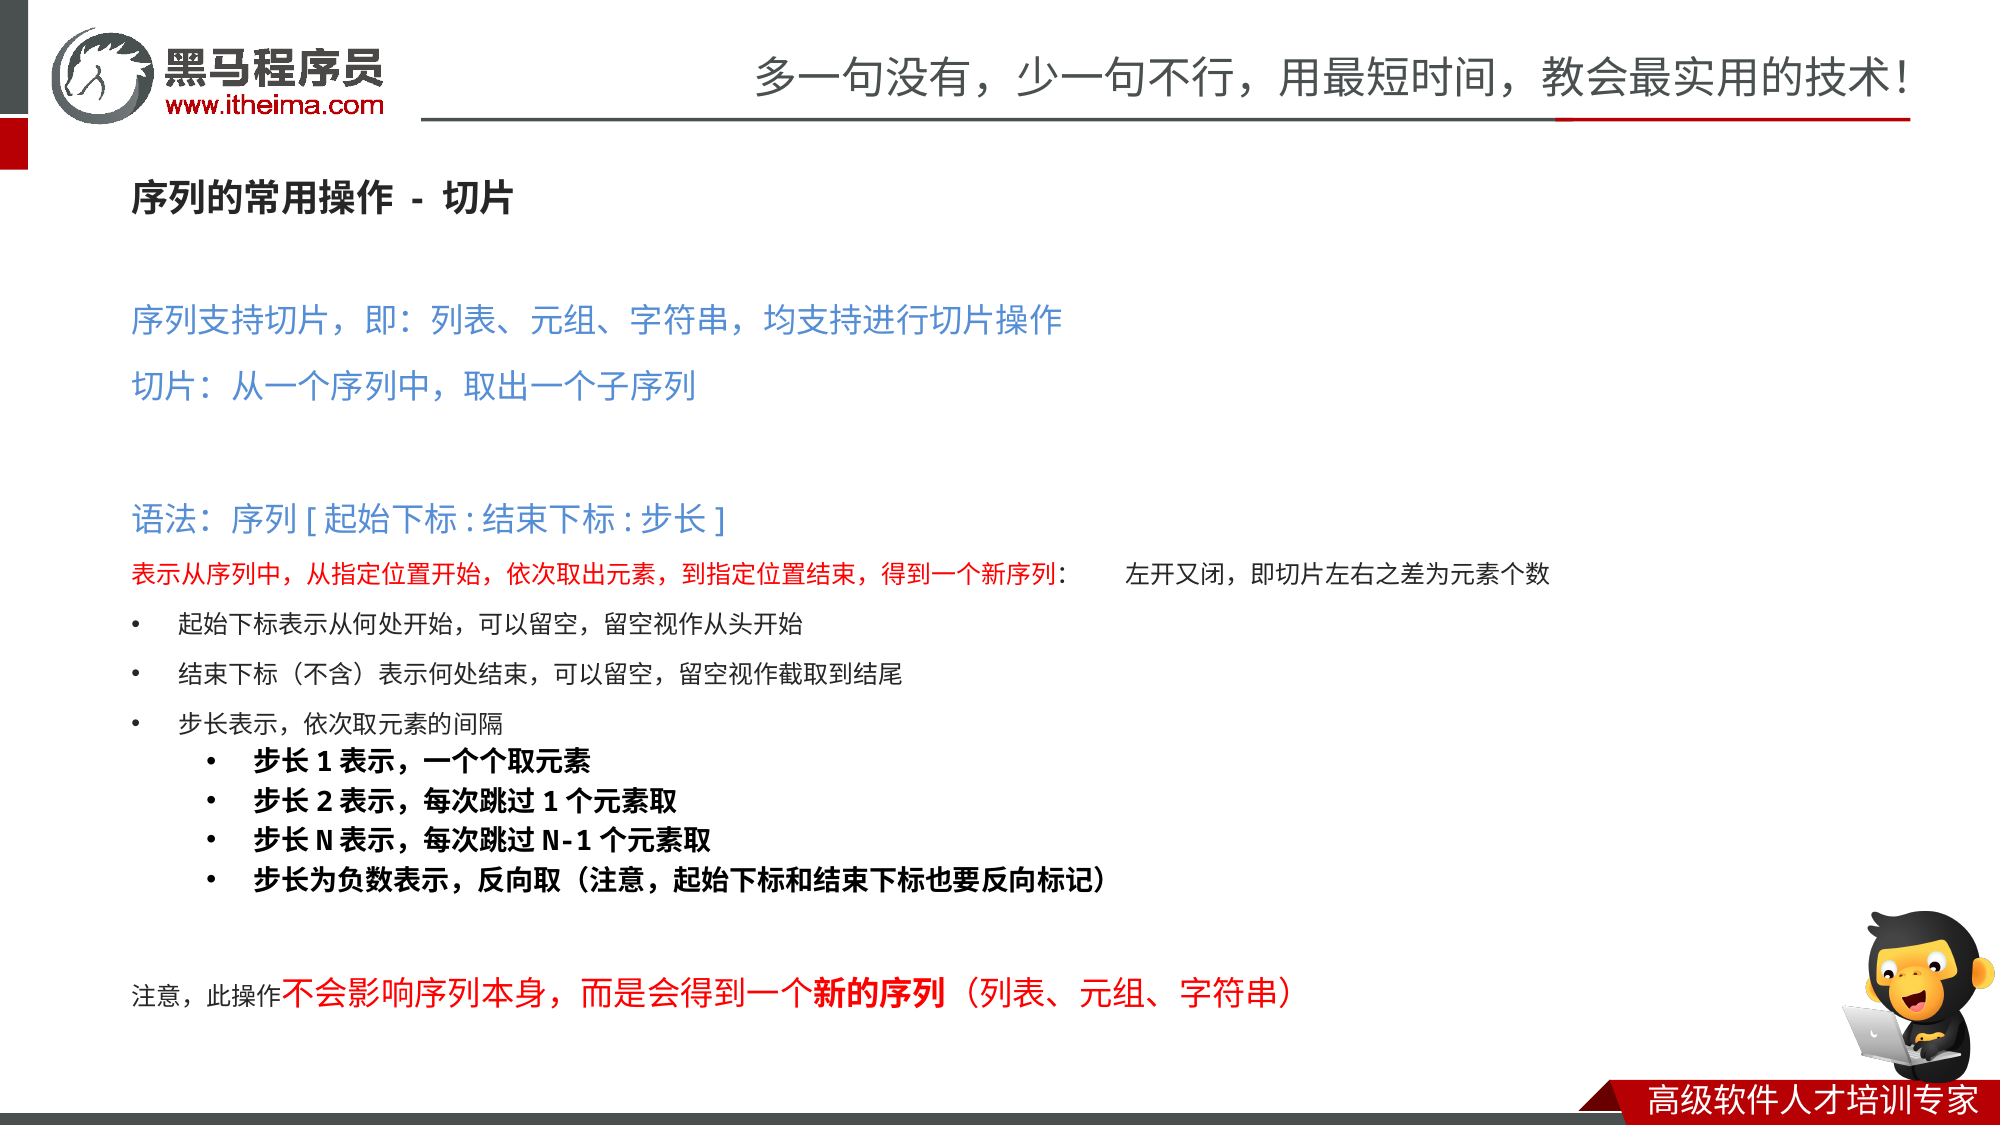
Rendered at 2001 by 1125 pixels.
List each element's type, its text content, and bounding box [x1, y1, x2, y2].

list 序列支持切片，即：列表、元组、字符串，均支持进行切片操作 切片：从一个序列中，取出一个子序列 语法：序列[起始下标:结束下标:步长] 表示从序列中，从指定位置开始，依次取出元素，到指定位置结束，得到一个新序列： 左开又闭，即切片左右之差为元素个数 起始下标表示从何处开始，可以留空，留空视作从头开始 结束下标（不含）表示何处结束，可以留空，留空视作截取到结尾 步长表示，依次取元素的间隔 步长1表示，一个个取元素 步长2表示，每次跳过1个元素取 步长N表示，每次跳过N-1个元素取 步长为负数表示，反向取（注意，起始下标和结束下标也要反向标记） 注意，此操作不会影响序列本身，而是会得到一个新的序列（列表、元组、字符串） [116, 271, 1872, 964]
picture [1820, 902, 2000, 1090]
picture [50, 26, 384, 125]
list 序列的常用操作 - 切片 [116, 154, 1872, 239]
